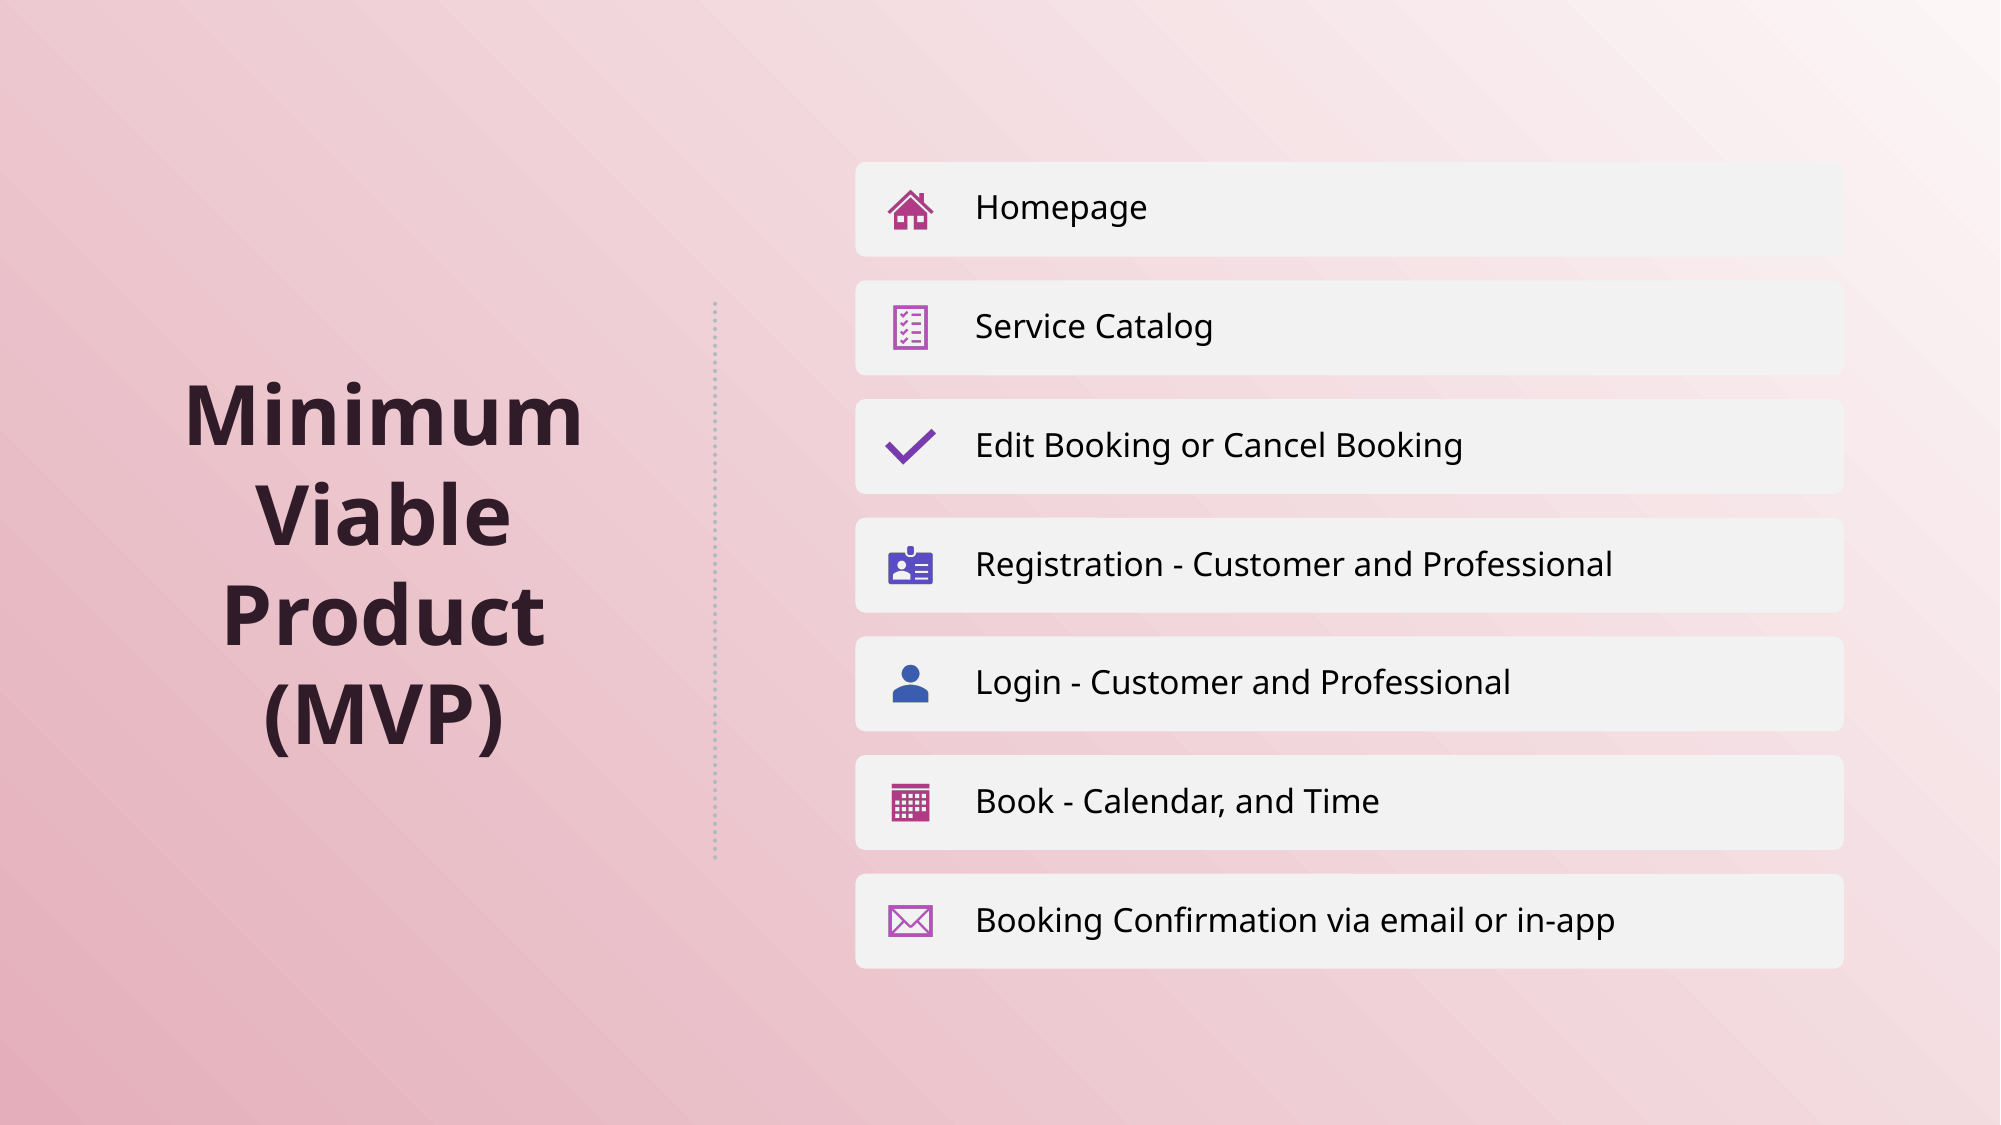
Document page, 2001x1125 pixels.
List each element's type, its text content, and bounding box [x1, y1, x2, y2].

text_box [0, 0, 2000, 1125]
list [855, 161, 1844, 969]
title Minimum Viable Product (MVP) [156, 259, 612, 865]
